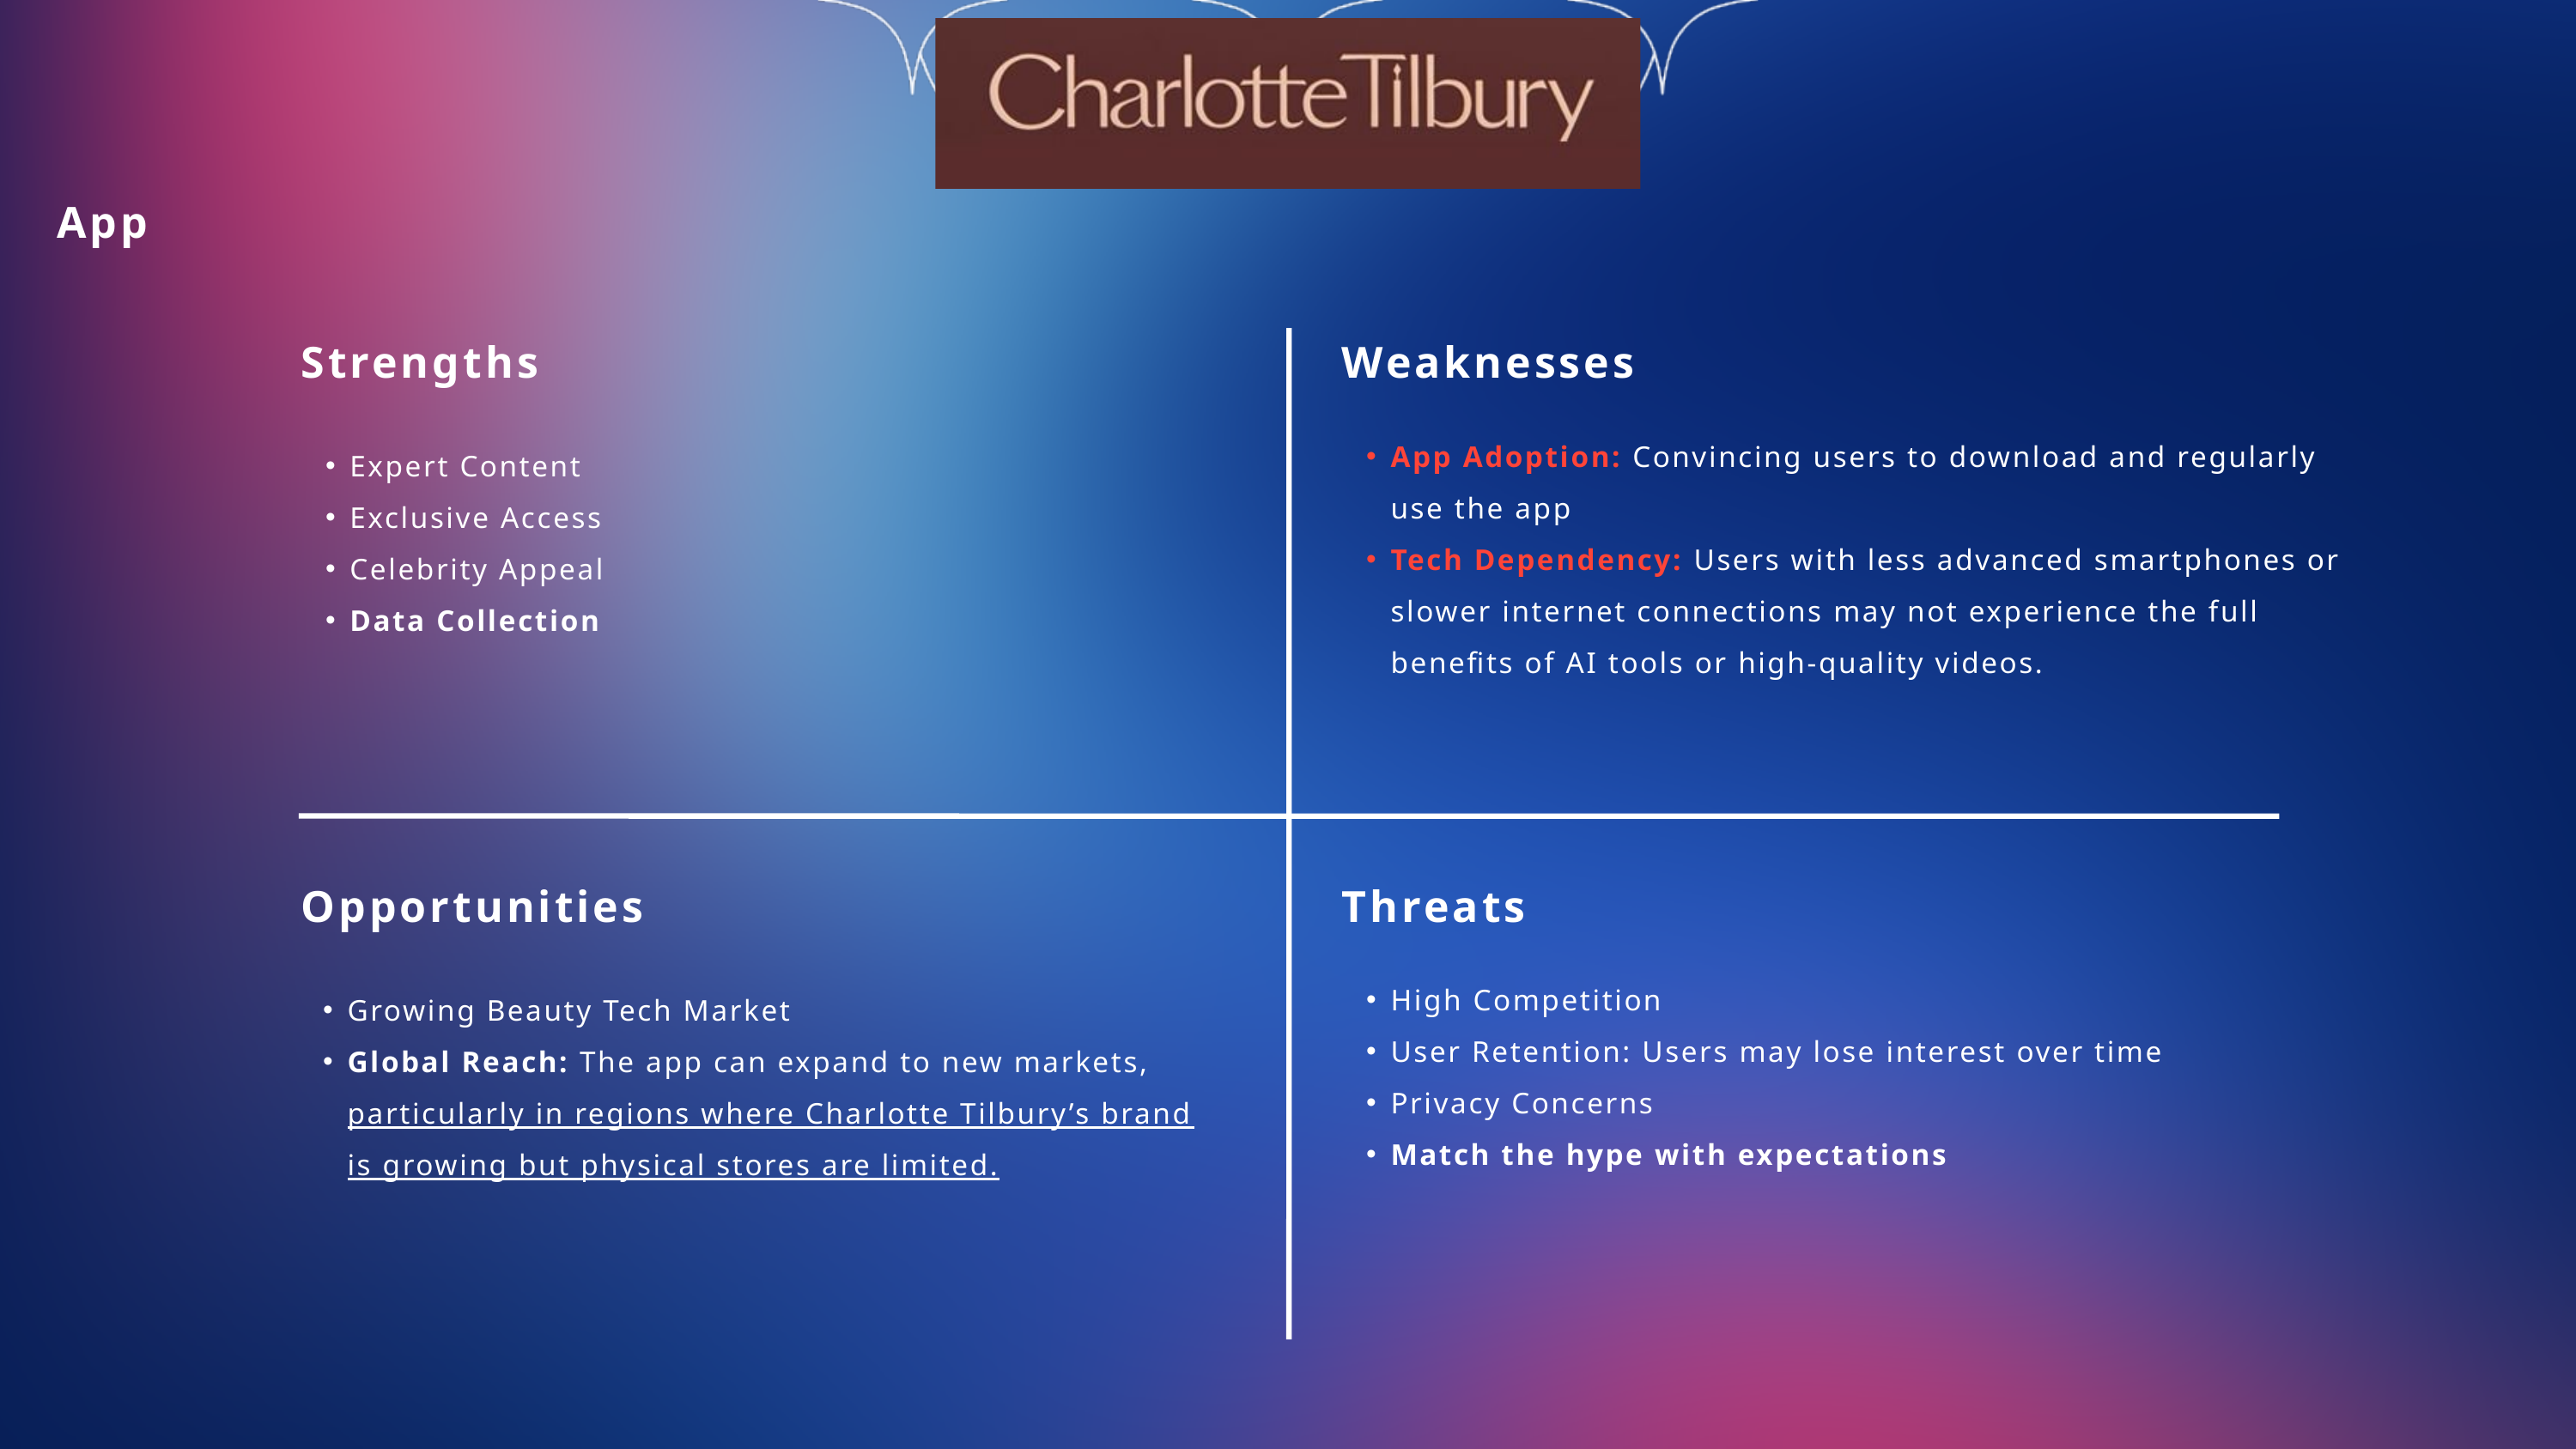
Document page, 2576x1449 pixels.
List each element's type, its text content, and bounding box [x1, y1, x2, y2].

text_box App [56, 169, 1098, 247]
text_box Opportunities [301, 853, 1341, 931]
text_box Weaknesses [1341, 309, 2384, 387]
text_box Threats [1341, 853, 2384, 931]
text_box [817, 0, 1759, 189]
text_box App Adoption: Convincing users to download and regularly use the app Tech Dependency: Users with less advanced smartphones or slower internet connections may not experience the full benefits of AI tools or high-quality videos. [1341, 421, 2353, 731]
text_box Expert Content Exclusive Access Celebrity Appeal Data Collection [301, 431, 869, 689]
text_box [935, 18, 1641, 189]
text_box High Competition User Retention: Users may lose interest over time Privacy Concerns Match the hype with expectations [1341, 964, 2245, 1222]
text_box [0, 0, 2576, 1449]
text_box Strengths [301, 309, 1341, 387]
text_box Growing Beauty Tech Market Global Reach: The app can expand to new markets, particularly in regions where Charlotte Tilbury’s brand is growing but physical stores are limited. [298, 975, 1202, 1234]
